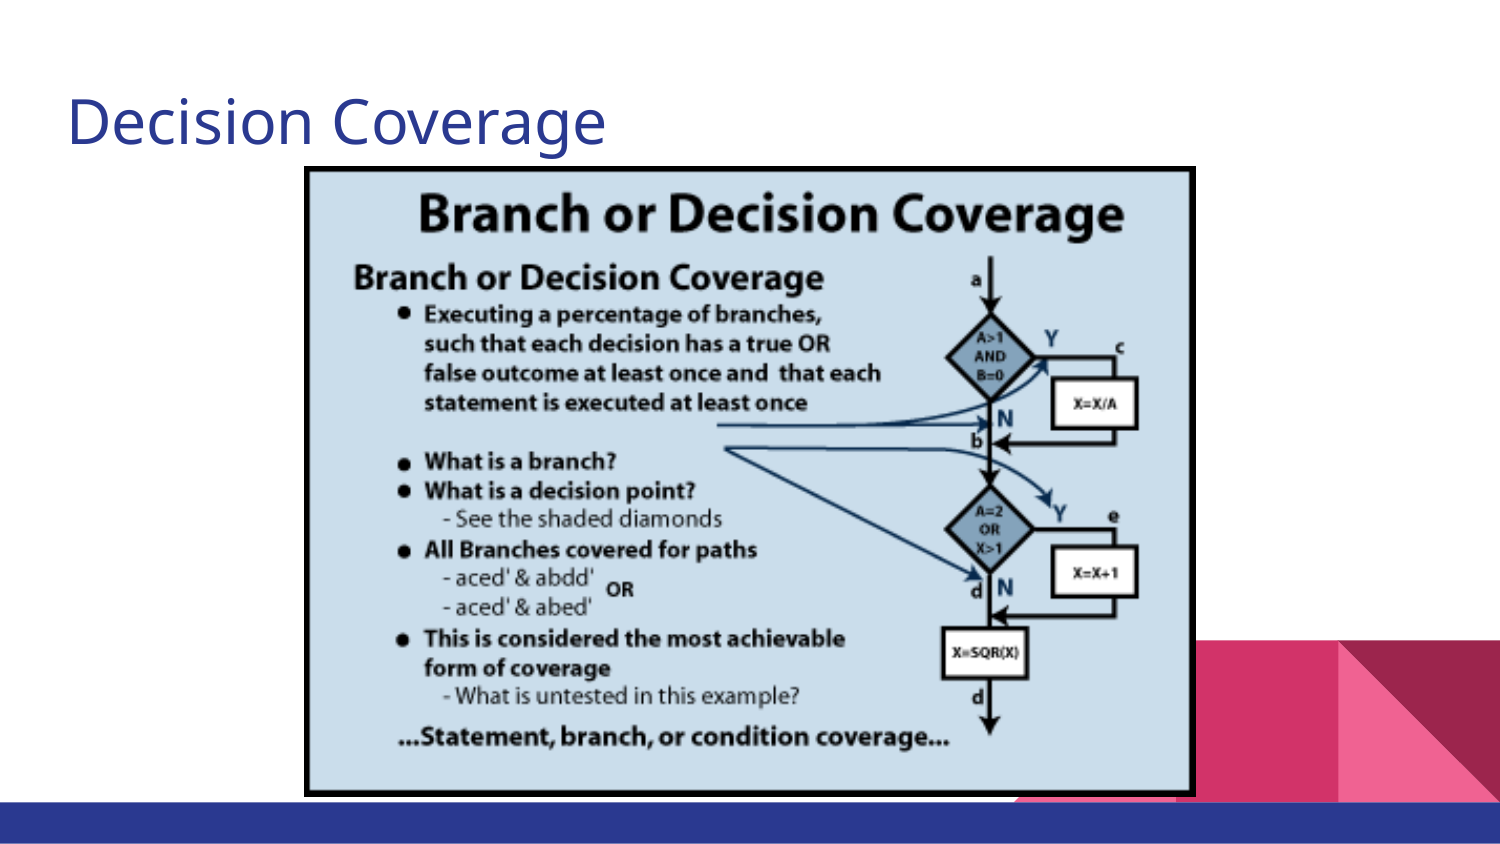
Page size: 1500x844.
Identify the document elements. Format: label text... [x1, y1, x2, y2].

picture [303, 166, 1197, 797]
title Decision Coverage [51, 67, 1449, 167]
